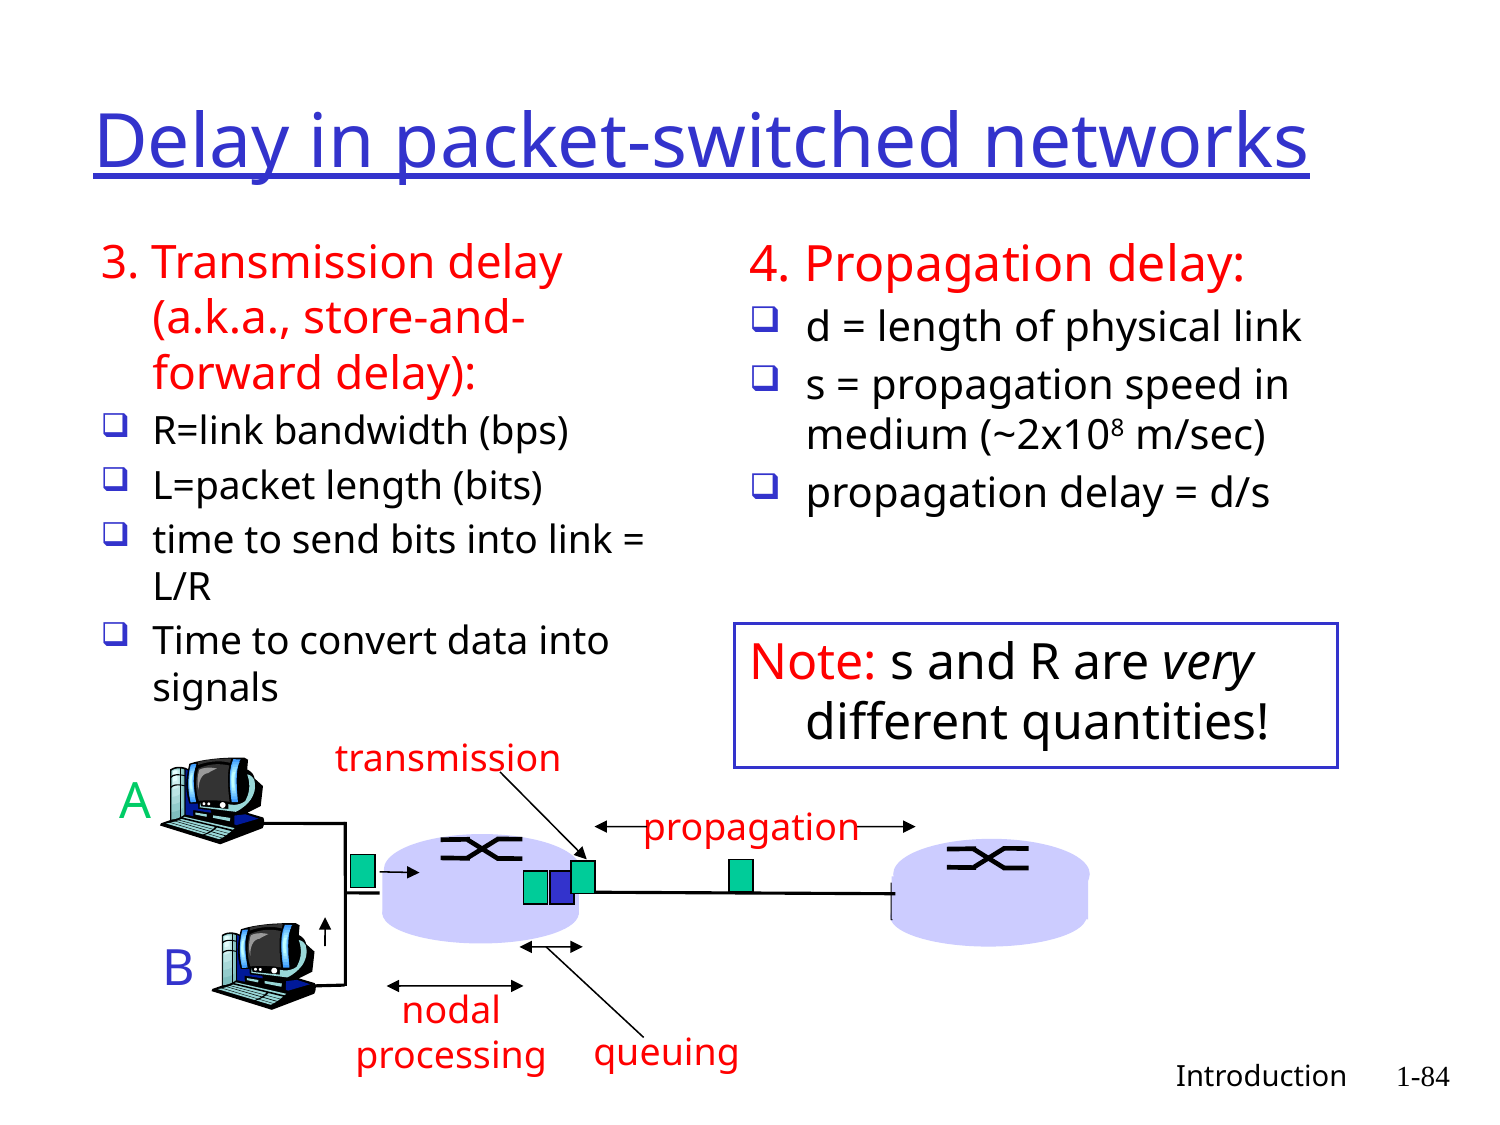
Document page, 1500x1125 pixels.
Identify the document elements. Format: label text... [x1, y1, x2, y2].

slide_number 1-84 [1362, 1049, 1466, 1125]
text_box Note: s and R are very different quantities! [734, 621, 1358, 761]
title Delay in packet-switched networks [77, 43, 1354, 232]
text_box [734, 623, 1338, 768]
footer Introduction [887, 1049, 1362, 1125]
list 4. Propagation delay: d = length of physical link s = propagation speed in medium (~2x108 m/sec) propagation delay = d/s [734, 223, 1416, 702]
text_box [101, 726, 1091, 1085]
list 3. Transmission delay (a.k.a., store-and-forward delay): R=link bandwidth (bps) L=packet length (bits) time to send bits into link = L/R Time to convert data into signals [85, 224, 712, 723]
